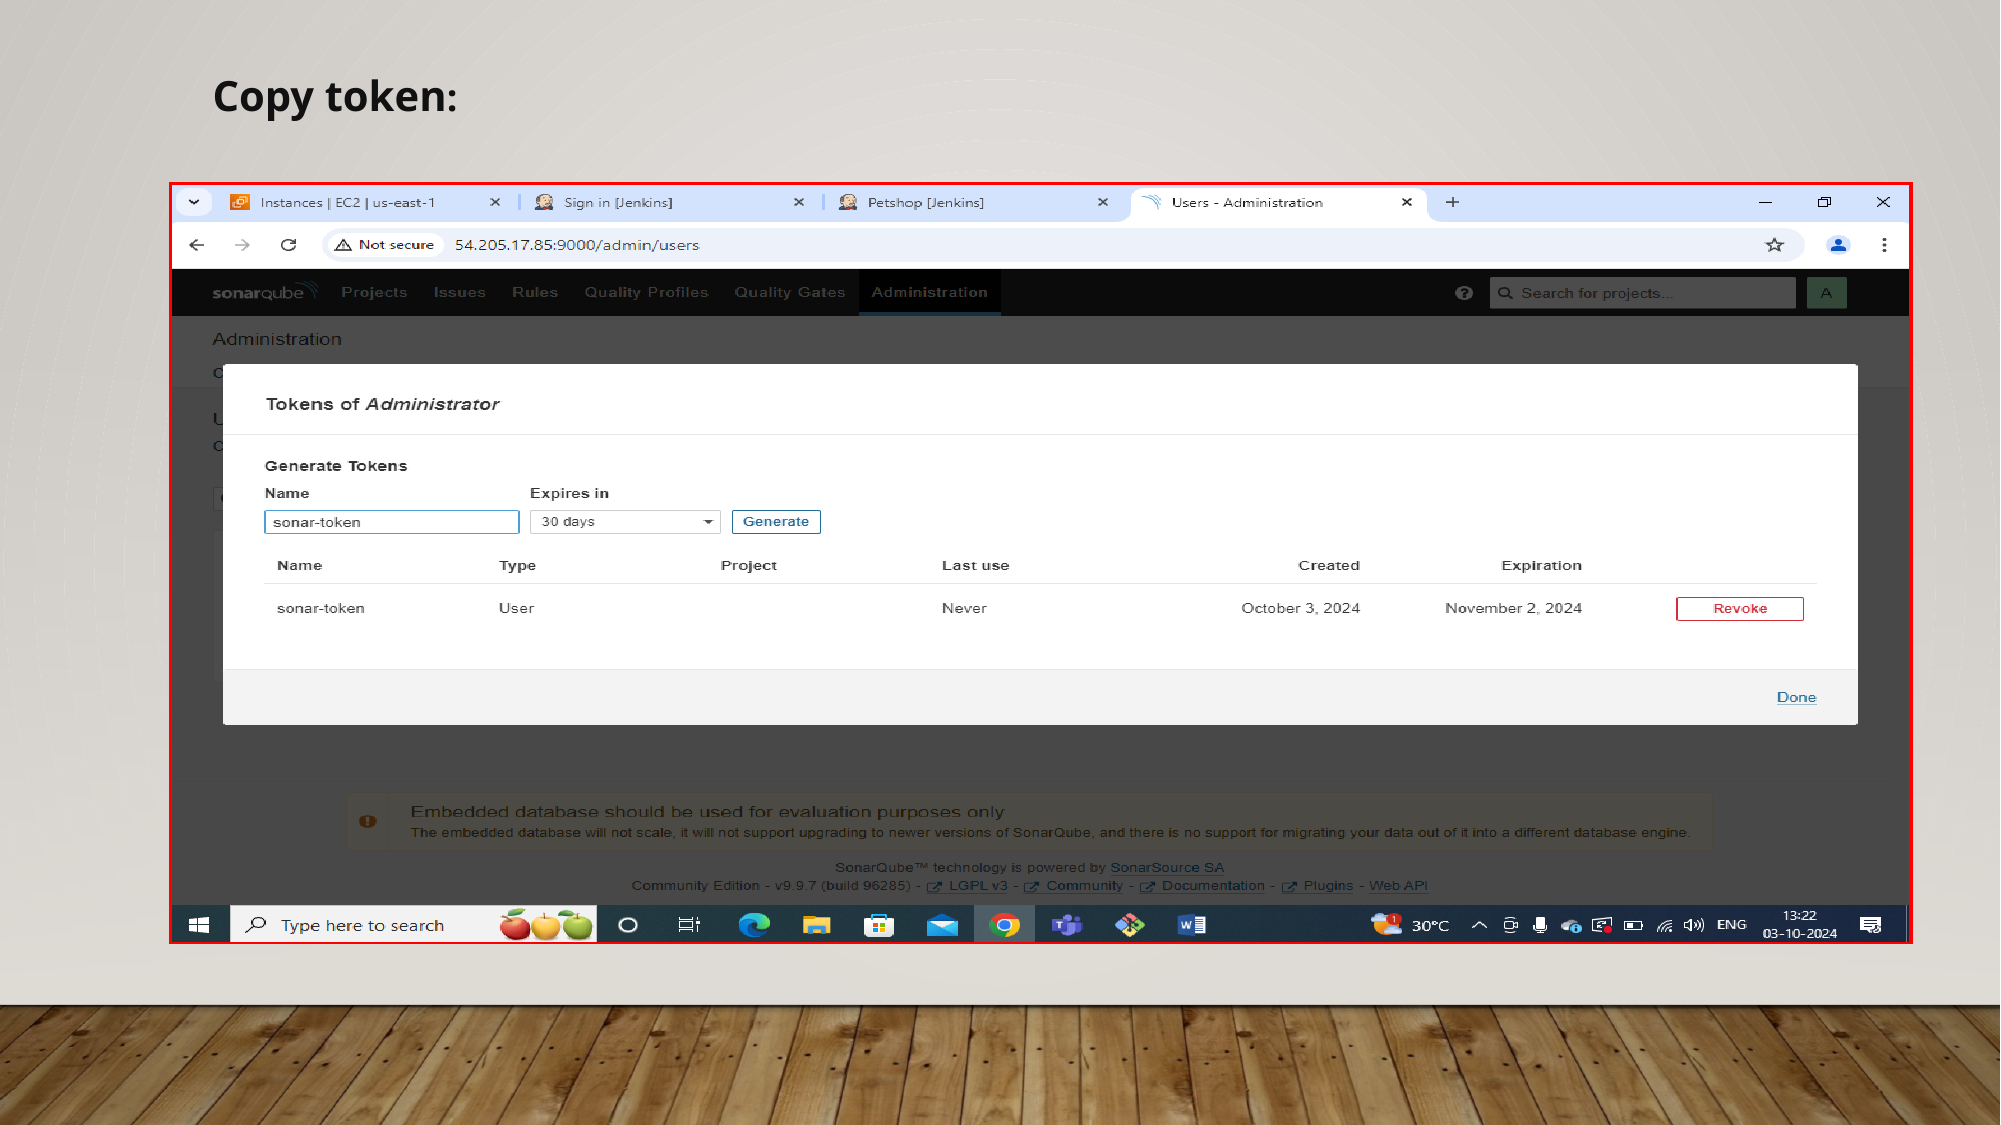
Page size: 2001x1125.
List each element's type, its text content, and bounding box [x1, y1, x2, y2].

picture [169, 182, 1914, 944]
picture [0, 1005, 2000, 1125]
text_box Copy token: [197, 62, 579, 128]
